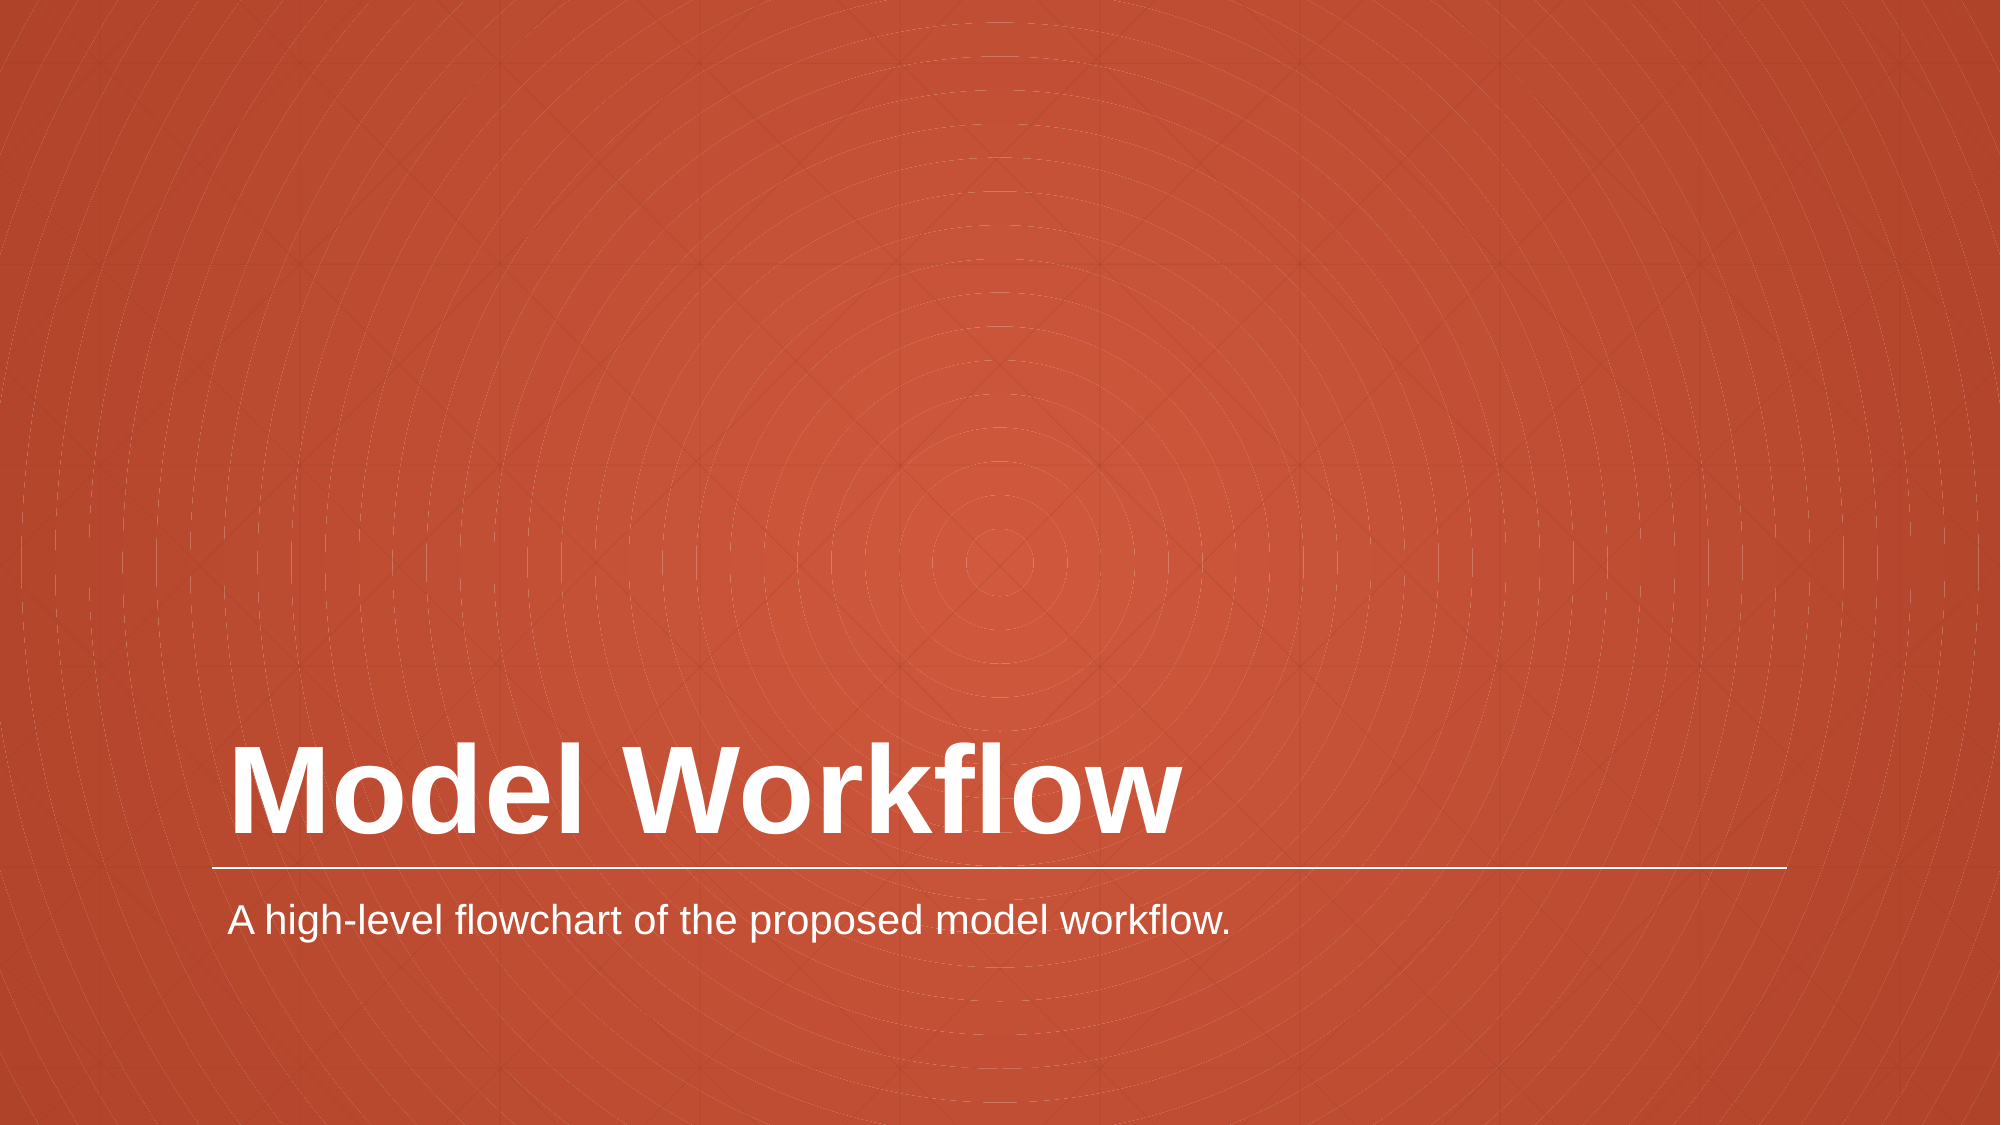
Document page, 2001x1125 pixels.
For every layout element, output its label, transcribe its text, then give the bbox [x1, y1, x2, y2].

list A high-level flowchart of the proposed model workflow. [212, 891, 1788, 966]
title Model Workflow [212, 416, 1788, 867]
